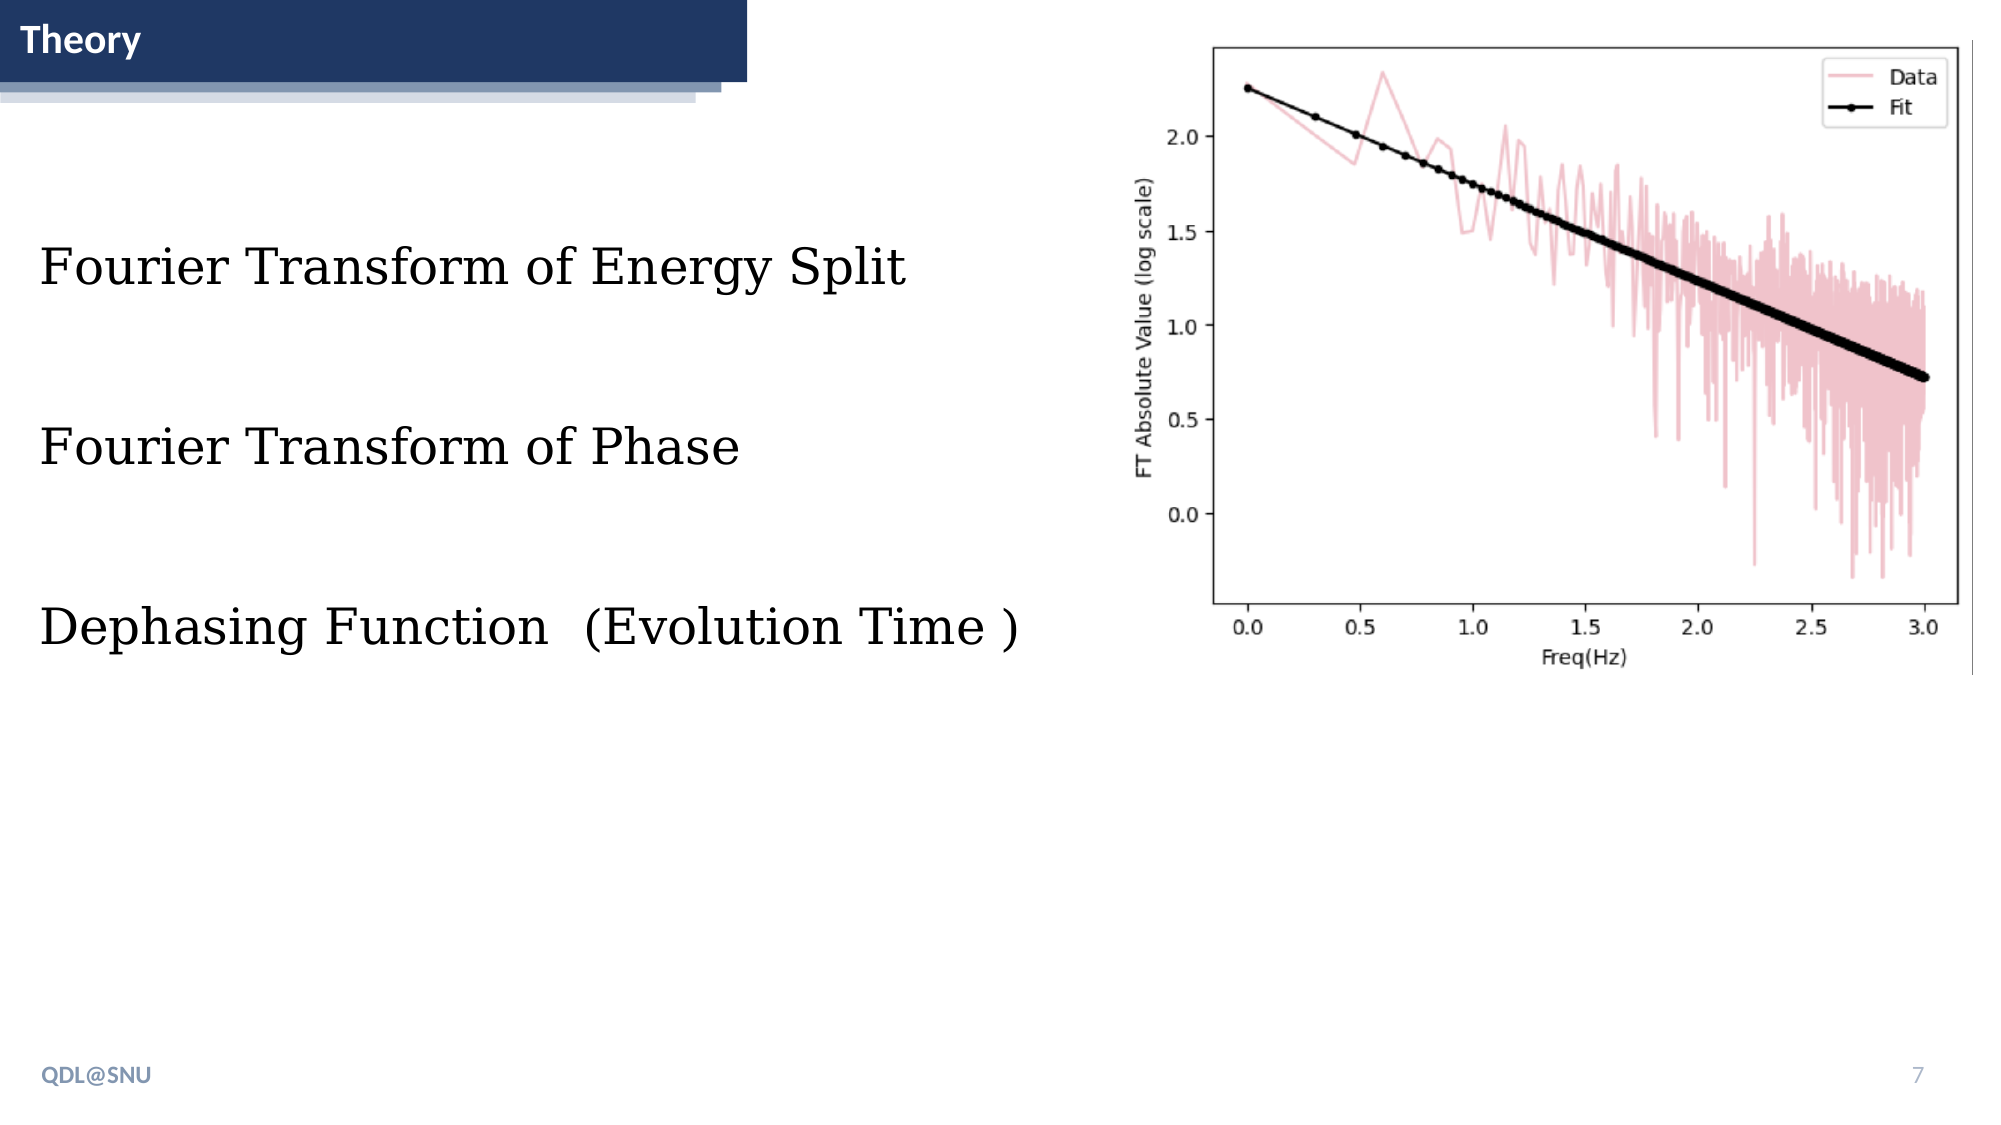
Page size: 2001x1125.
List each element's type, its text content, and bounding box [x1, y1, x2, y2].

slide_number 7 [1489, 1043, 1940, 1104]
title Theory [4, 13, 805, 68]
picture [1123, 40, 1973, 675]
